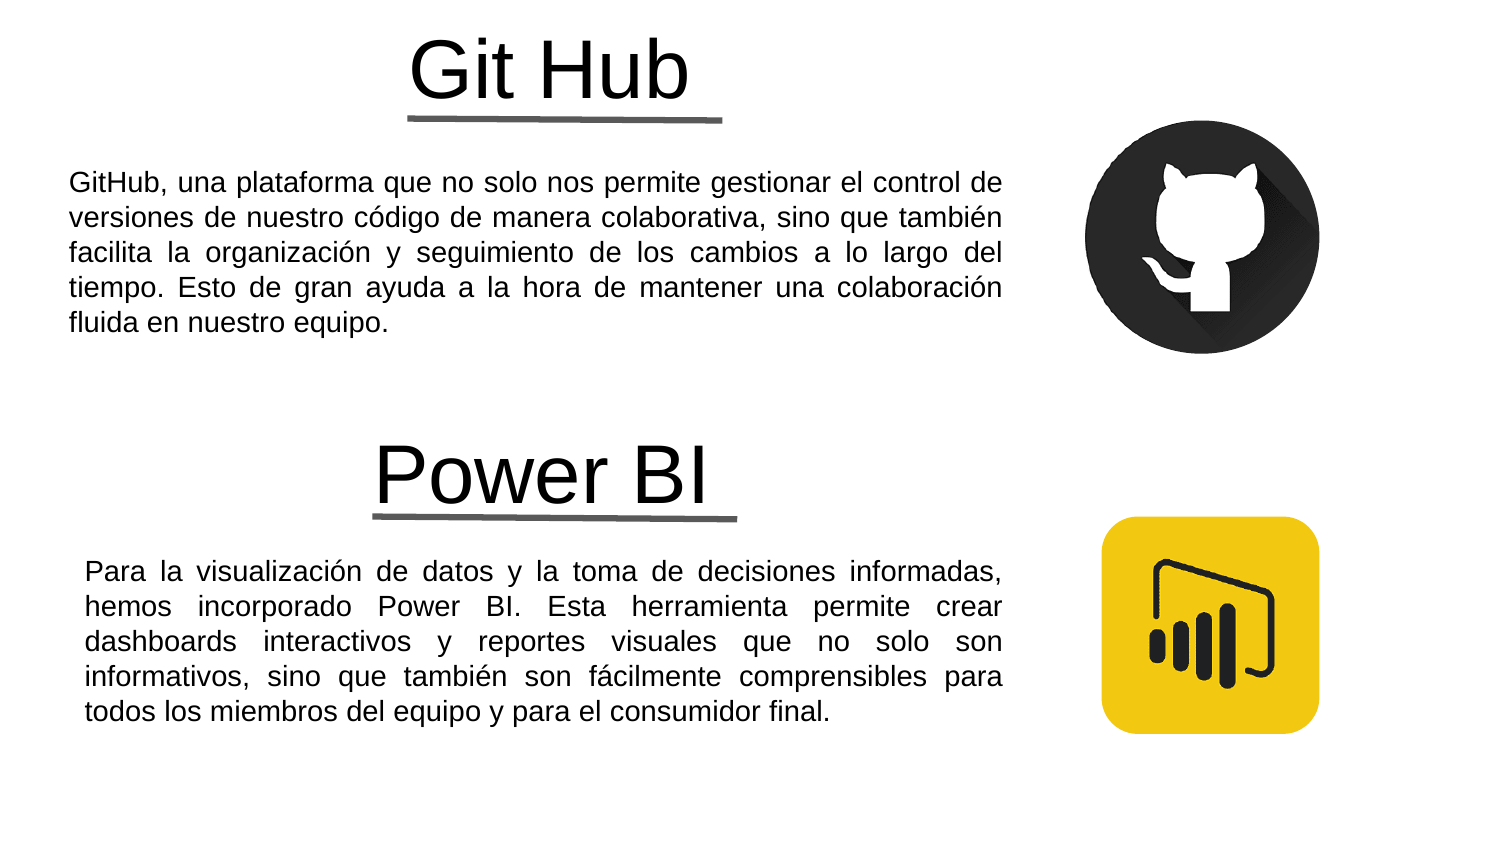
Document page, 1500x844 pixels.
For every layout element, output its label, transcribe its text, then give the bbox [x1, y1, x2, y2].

picture [1083, 120, 1320, 354]
text_box Para la visualización de datos y la toma de decisiones informadas, hemos incorporado Power BI. Esta herramienta permite crear dashboards interactivos y reportes visuales que no solo son informativos, sino que también son fácilmente comprensibles para todos los miembros del equipo y para el consumidor final. [69, 537, 1019, 742]
title Power BI [237, 405, 847, 537]
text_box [372, 516, 738, 520]
text_box GitHub, una plataforma que no solo nos permite gestionar el control de versiones de nuestro código de manera colaborativa, sino que también facilita la organización y seguimiento de los cambios a lo largo del tiempo. Esto de gran ayuda a la hora de mantener una colaboración fluida en nuestro equipo. [53, 148, 1020, 353]
title Git Hub [244, 0, 855, 148]
picture [1101, 516, 1320, 735]
